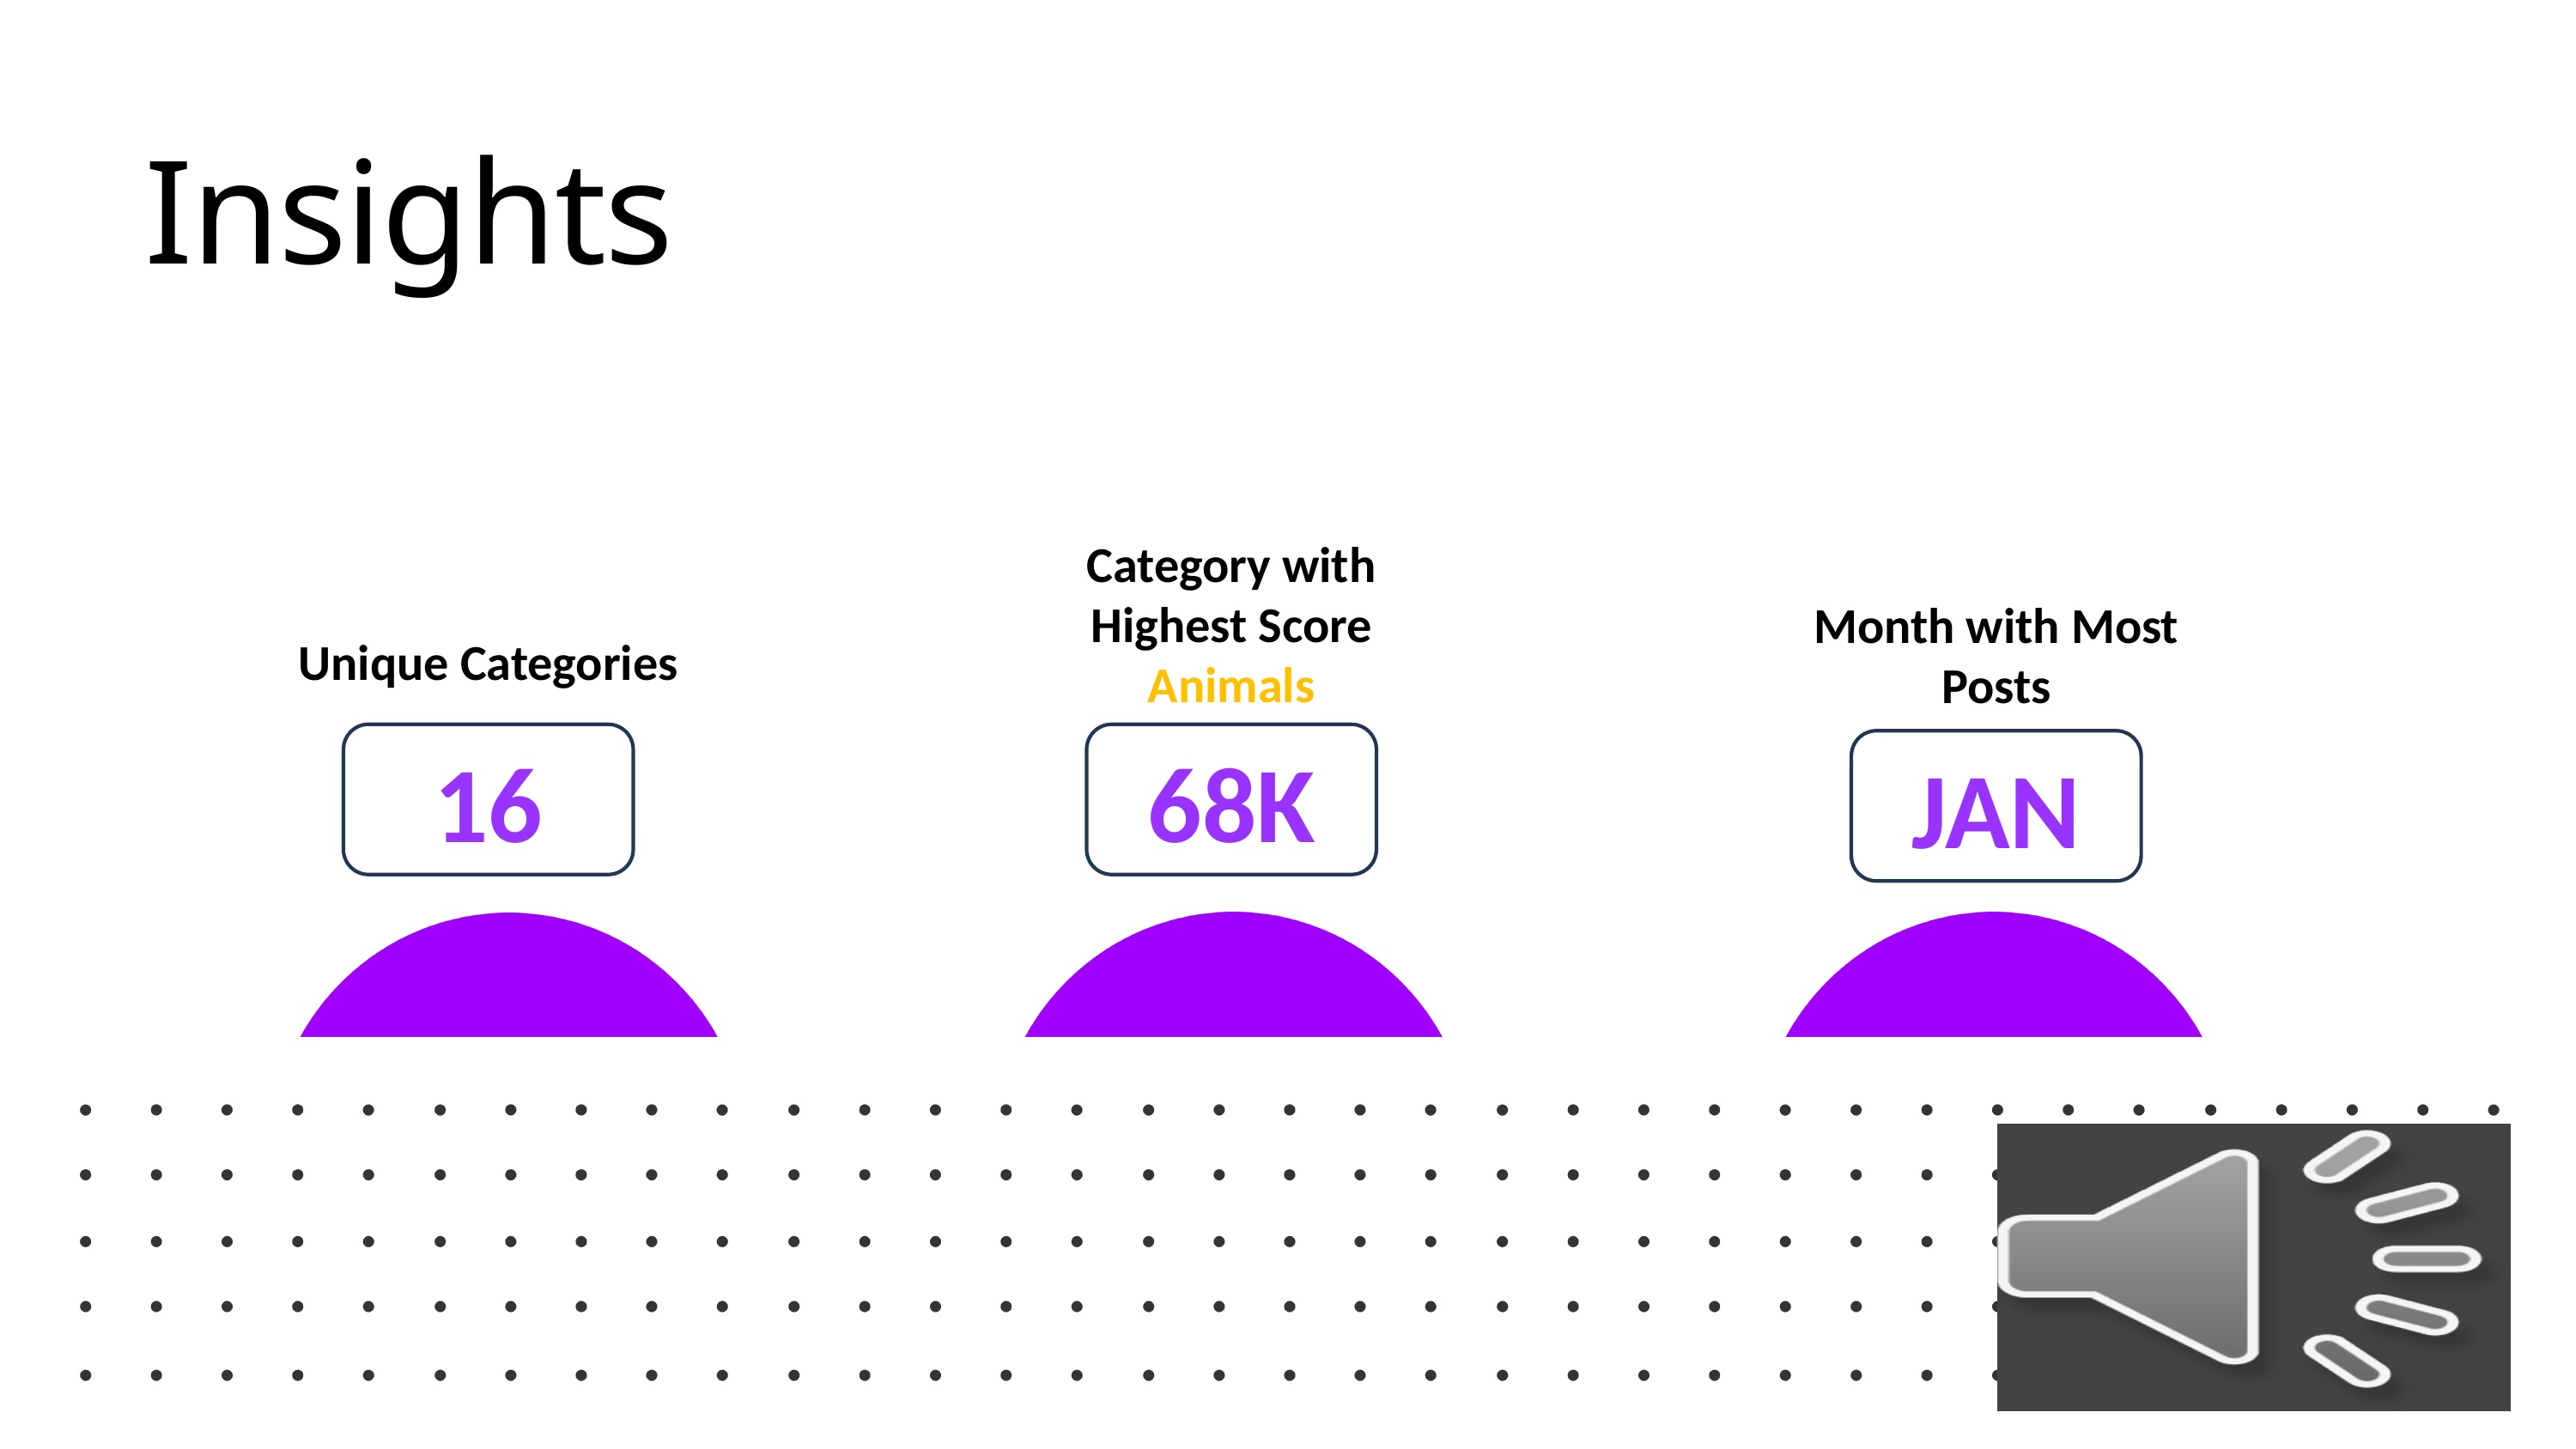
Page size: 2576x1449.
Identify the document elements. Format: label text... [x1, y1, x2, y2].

picture [1784, 912, 2204, 1037]
text_box Unique Categories [278, 623, 698, 697]
text_box Month with Most Posts [1786, 586, 2206, 720]
text_box JAN [1849, 729, 2143, 883]
picture [1024, 912, 1443, 1037]
text_box Category with Highest Score Animals [1022, 525, 1441, 719]
text_box Insights [144, 121, 799, 294]
picture [299, 912, 719, 1037]
picture [1996, 1122, 2512, 1413]
text_box 68K [1084, 722, 1379, 876]
text_box 16 [341, 722, 635, 876]
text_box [72, 1099, 2504, 1385]
